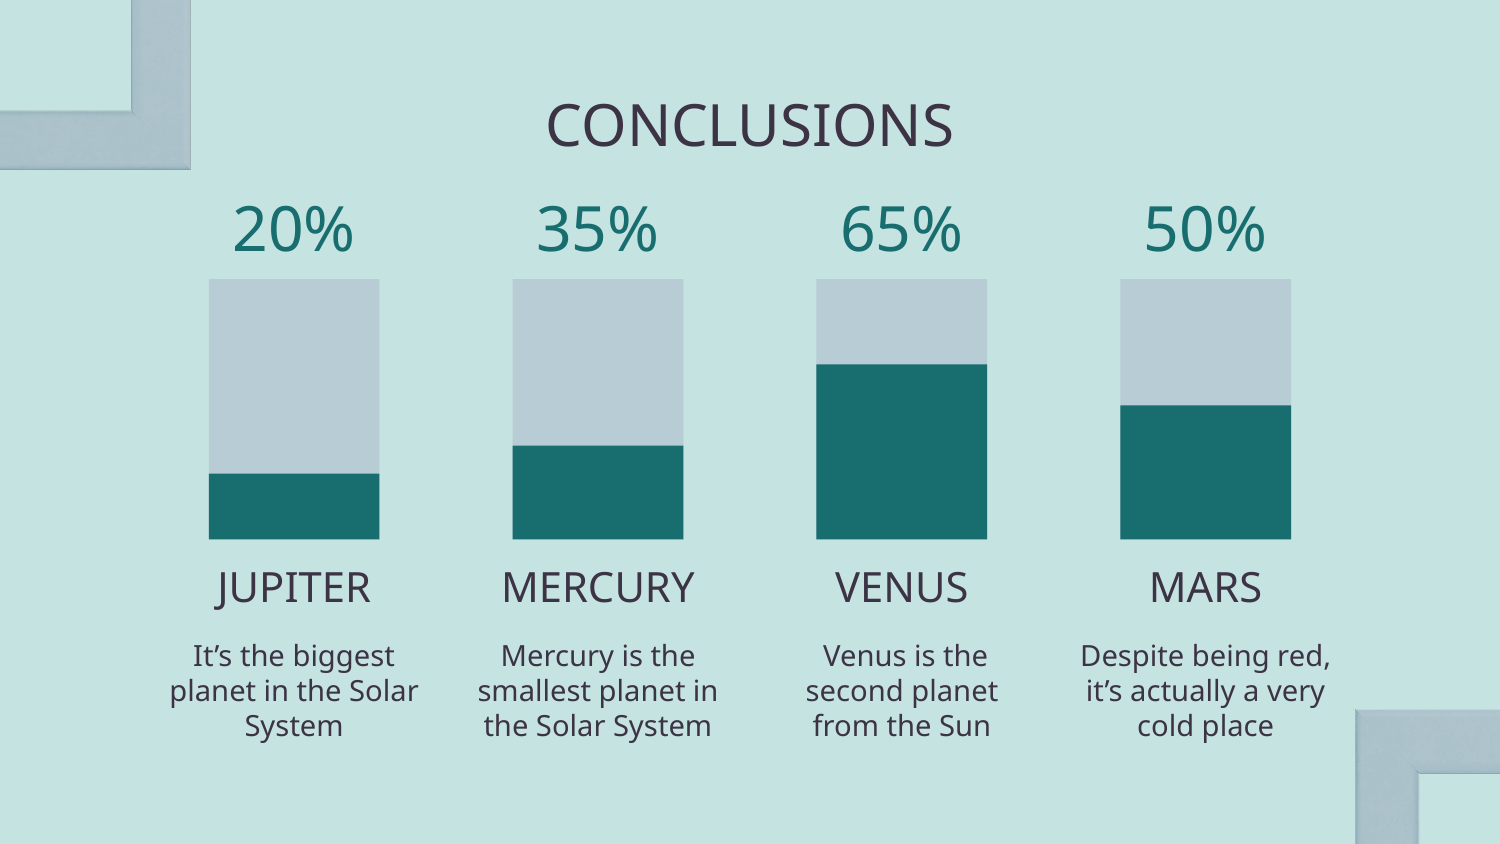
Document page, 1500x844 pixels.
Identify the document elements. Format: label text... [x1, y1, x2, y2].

title VENUS [753, 539, 1050, 622]
text_box [512, 279, 684, 445]
title 20% [146, 169, 443, 279]
subtitle Despite being red, it’s actually a very cold place [1057, 622, 1354, 757]
picture [0, 0, 207, 196]
subtitle Venus is the second planet from the Sun [753, 622, 1050, 757]
title 65% [753, 169, 1050, 279]
title JUPITER [146, 539, 443, 622]
title 50% [1057, 169, 1354, 279]
picture [1326, 691, 1500, 844]
text_box [512, 445, 684, 540]
text_box [1120, 405, 1292, 540]
title CONCLUSIONS [118, 72, 1382, 167]
text_box [816, 279, 988, 364]
title MARS [1057, 539, 1354, 622]
subtitle It’s the biggest planet in the Solar System [146, 622, 443, 757]
subtitle Mercury is the smallest planet in the Solar System [450, 622, 746, 757]
text_box [208, 473, 380, 540]
title 35% [450, 169, 746, 279]
text_box [816, 364, 988, 540]
text_box [208, 279, 380, 473]
title MERCURY [450, 539, 746, 622]
text_box [1120, 279, 1292, 405]
